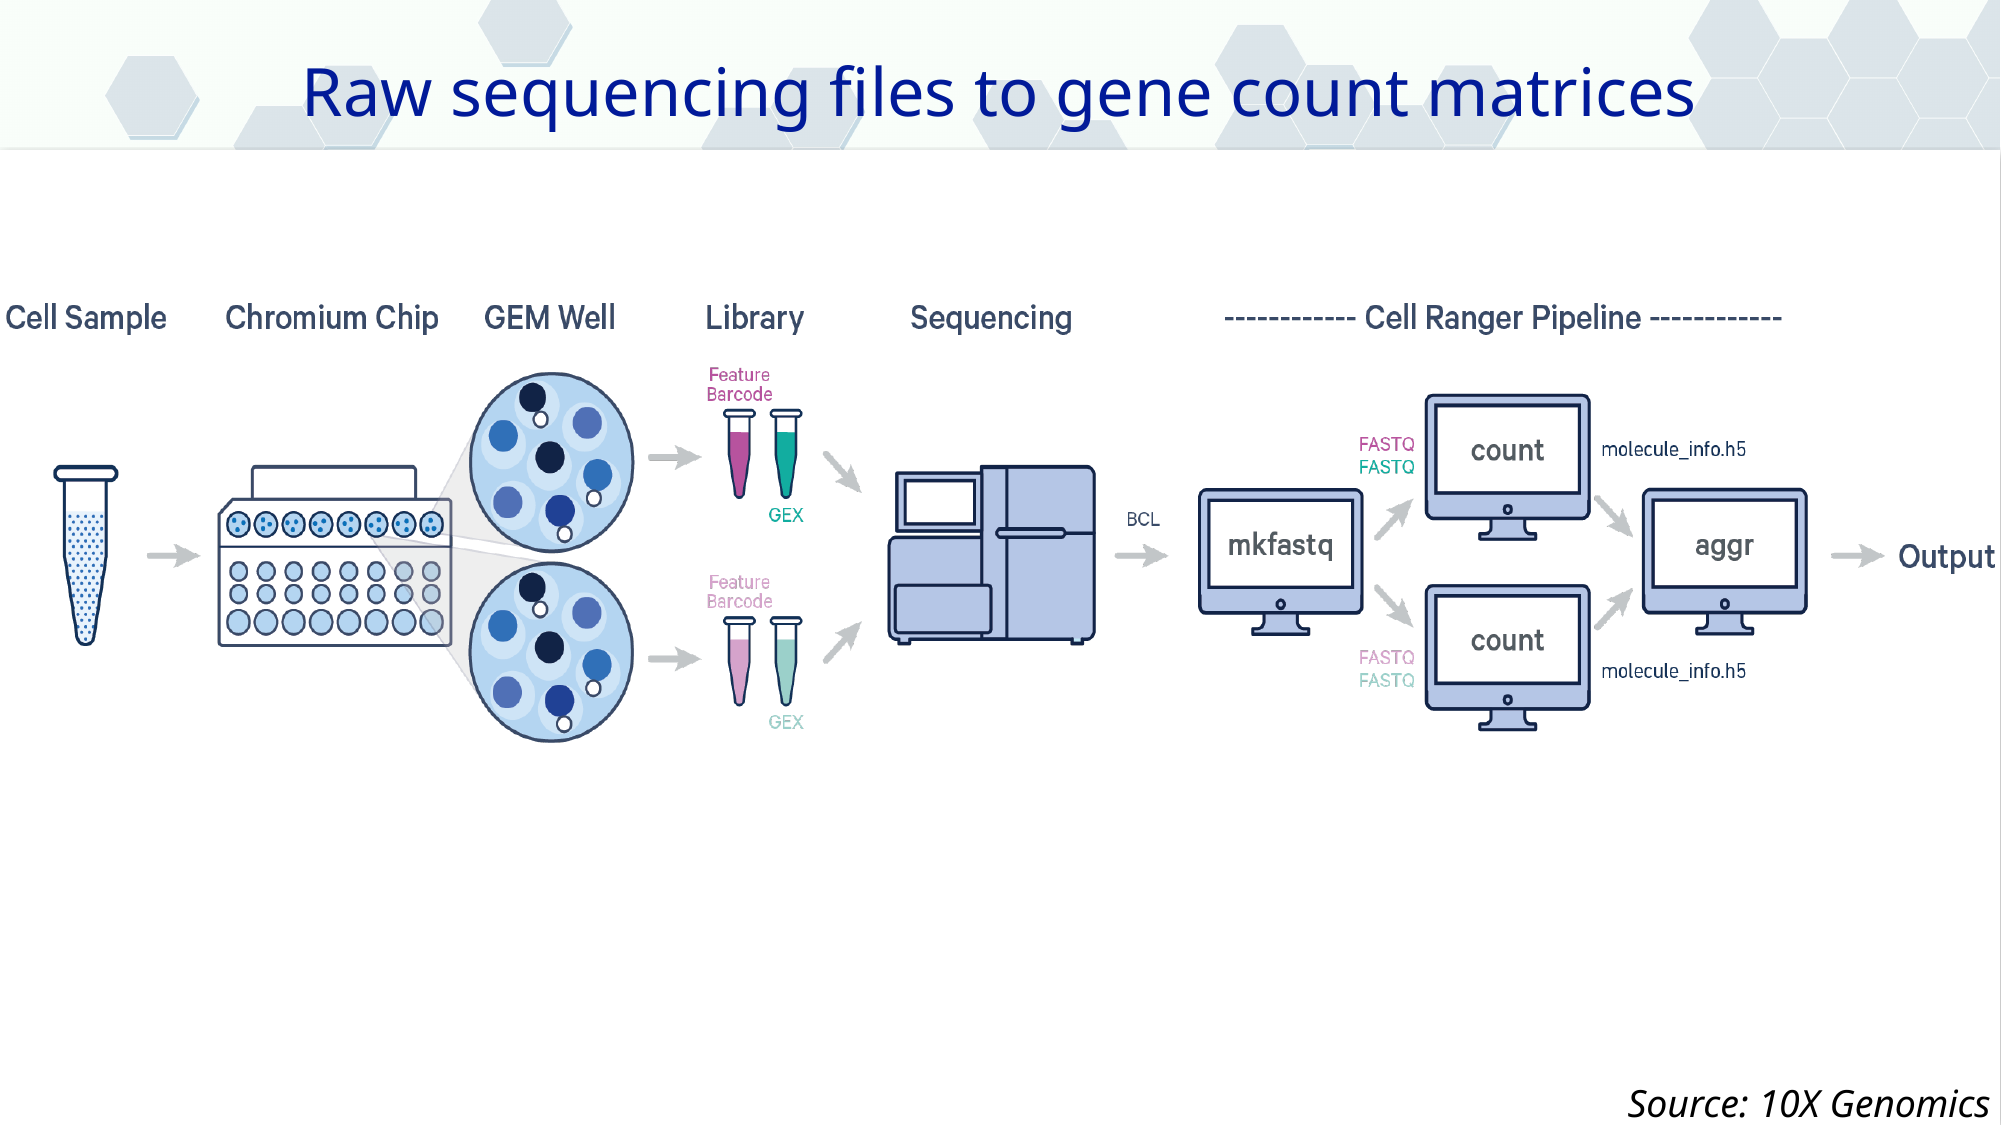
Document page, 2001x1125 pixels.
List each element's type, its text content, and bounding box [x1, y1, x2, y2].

text_box Source: 10X Genomics [1549, 1077, 1991, 1125]
picture [4, 296, 1996, 744]
text_box Raw sequencing files to gene count matrices [0, 0, 2000, 181]
